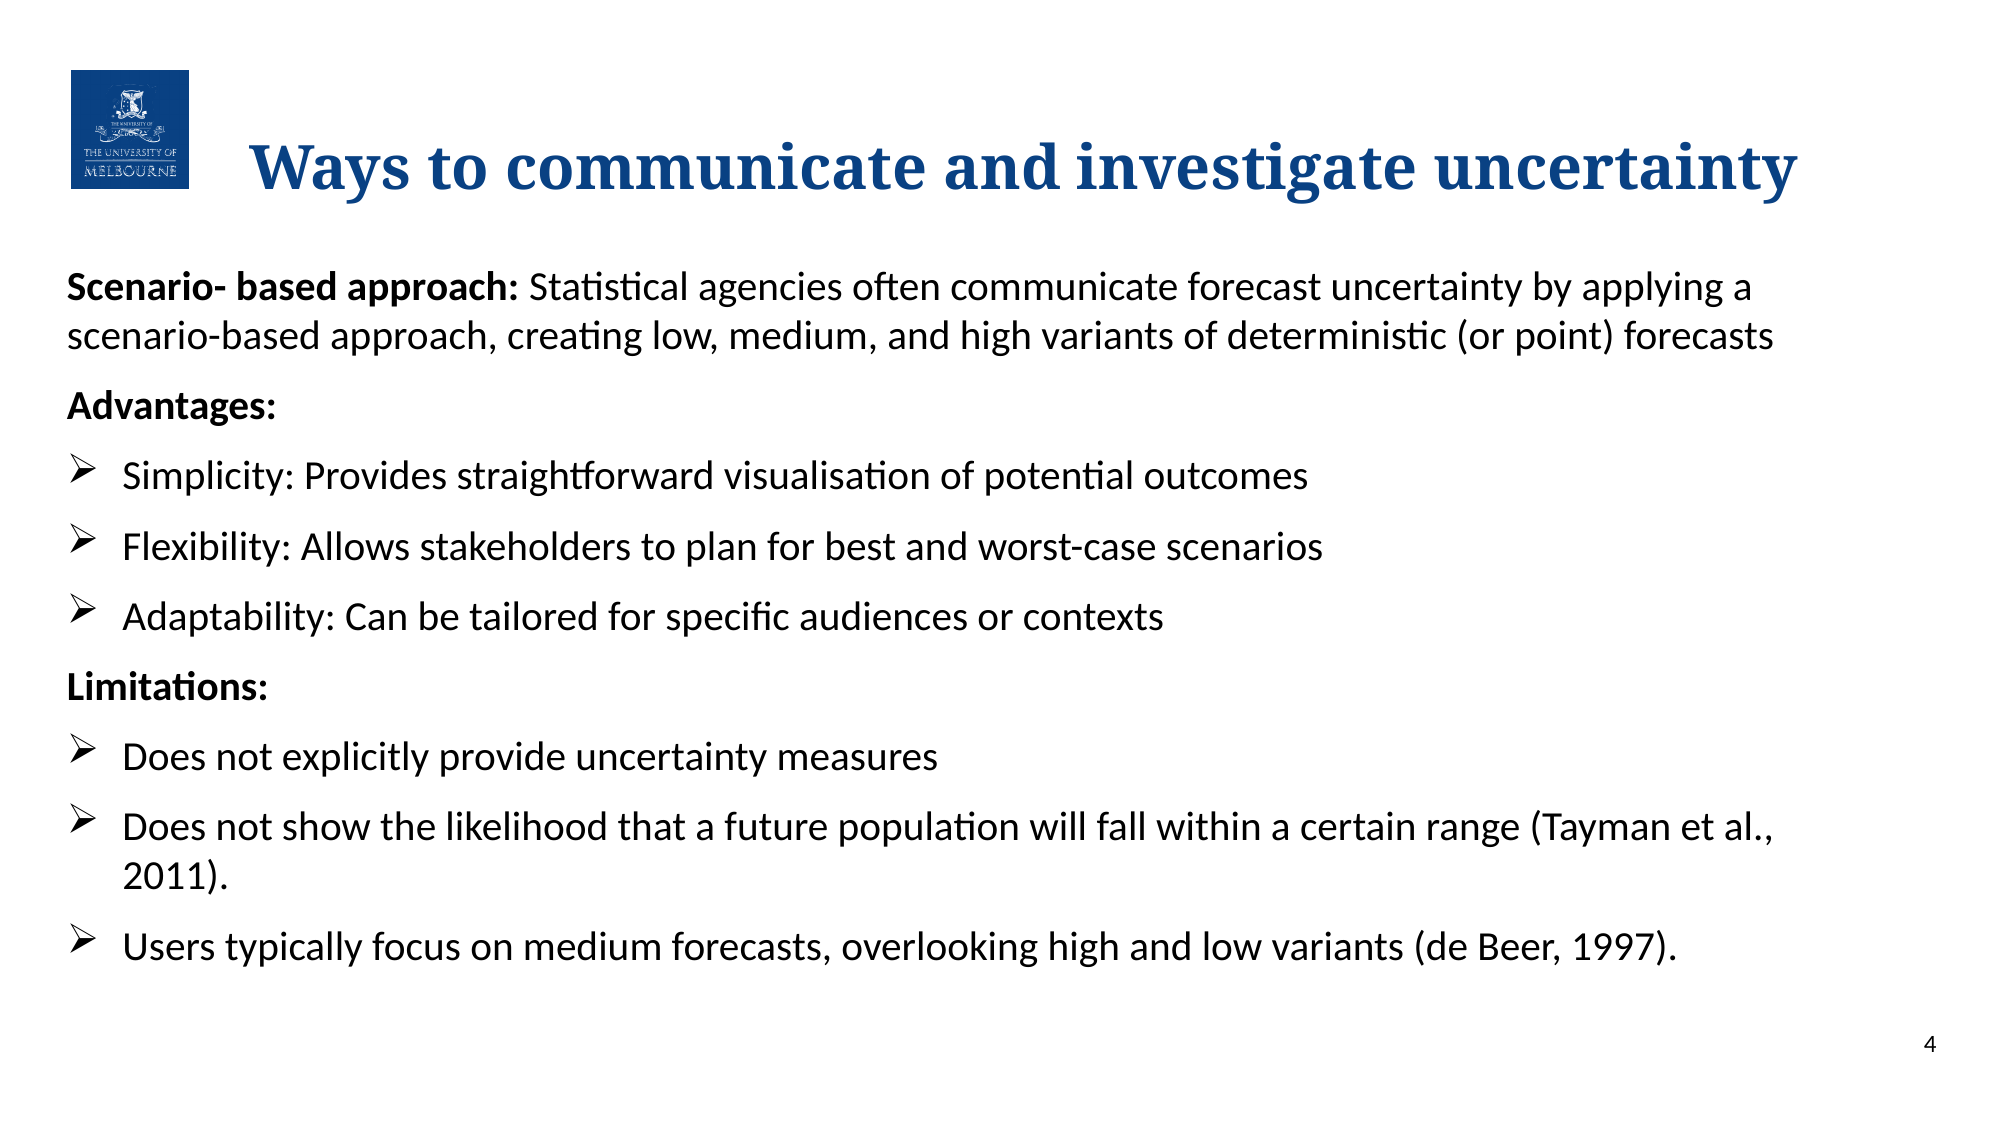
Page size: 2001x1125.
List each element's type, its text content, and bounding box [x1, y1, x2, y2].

picture [71, 70, 189, 189]
title Ways to communicate and investigate uncertainty [234, 64, 1845, 211]
list Scenario- based approach: Statistical agencies often communicate forecast uncertainty by applying a scenario-based approach, creating low, medium, and high variants of deterministic (or point) forecasts Advantages: Simplicity: Provides straightforward visualisation of potential outcomes Flexibility: Allows stakeholders to plan for best and worst-case scenarios Adaptability: Can be tailored for specific audiences or contexts Limitations: Does not explicitly provide uncertainty measures Does not show the likelihood that a future population will fall within a certain range (Tayman et al., 2011). Users typically focus on medium forecasts, overlooking high and low variants (de Beer, 1997). [51, 251, 1881, 983]
slide_number 4 [1797, 1012, 1937, 1073]
